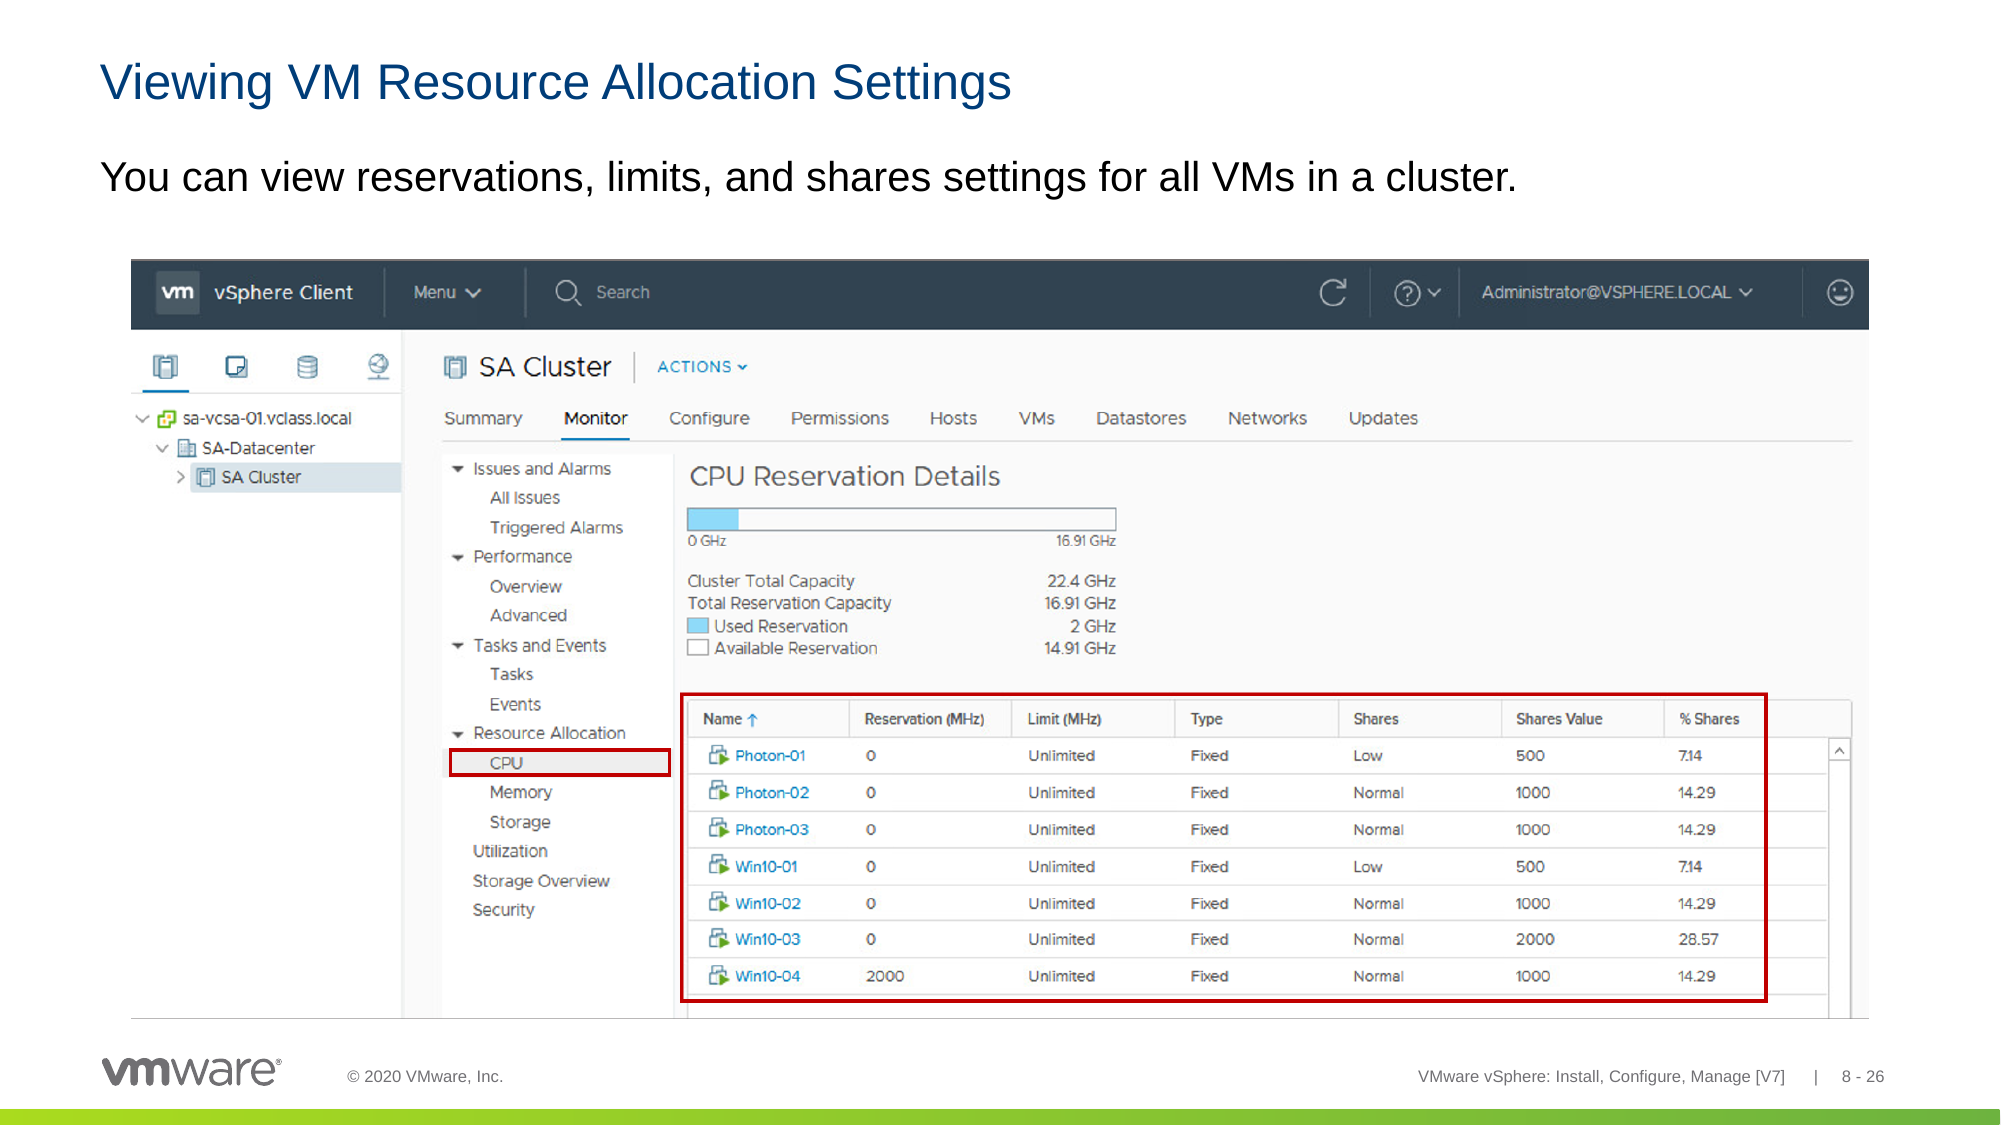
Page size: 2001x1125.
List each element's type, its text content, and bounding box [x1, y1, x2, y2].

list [131, 259, 1869, 1020]
title Viewing VM Resource Allocation Settings [99, 54, 1900, 113]
footer VMware vSphere: Install, Configure, Manage [V7] | 8 - 26 [545, 1060, 1900, 1110]
list You can view reservations, limits, and shares settings for all VMs in a cluster. [99, 149, 1900, 247]
